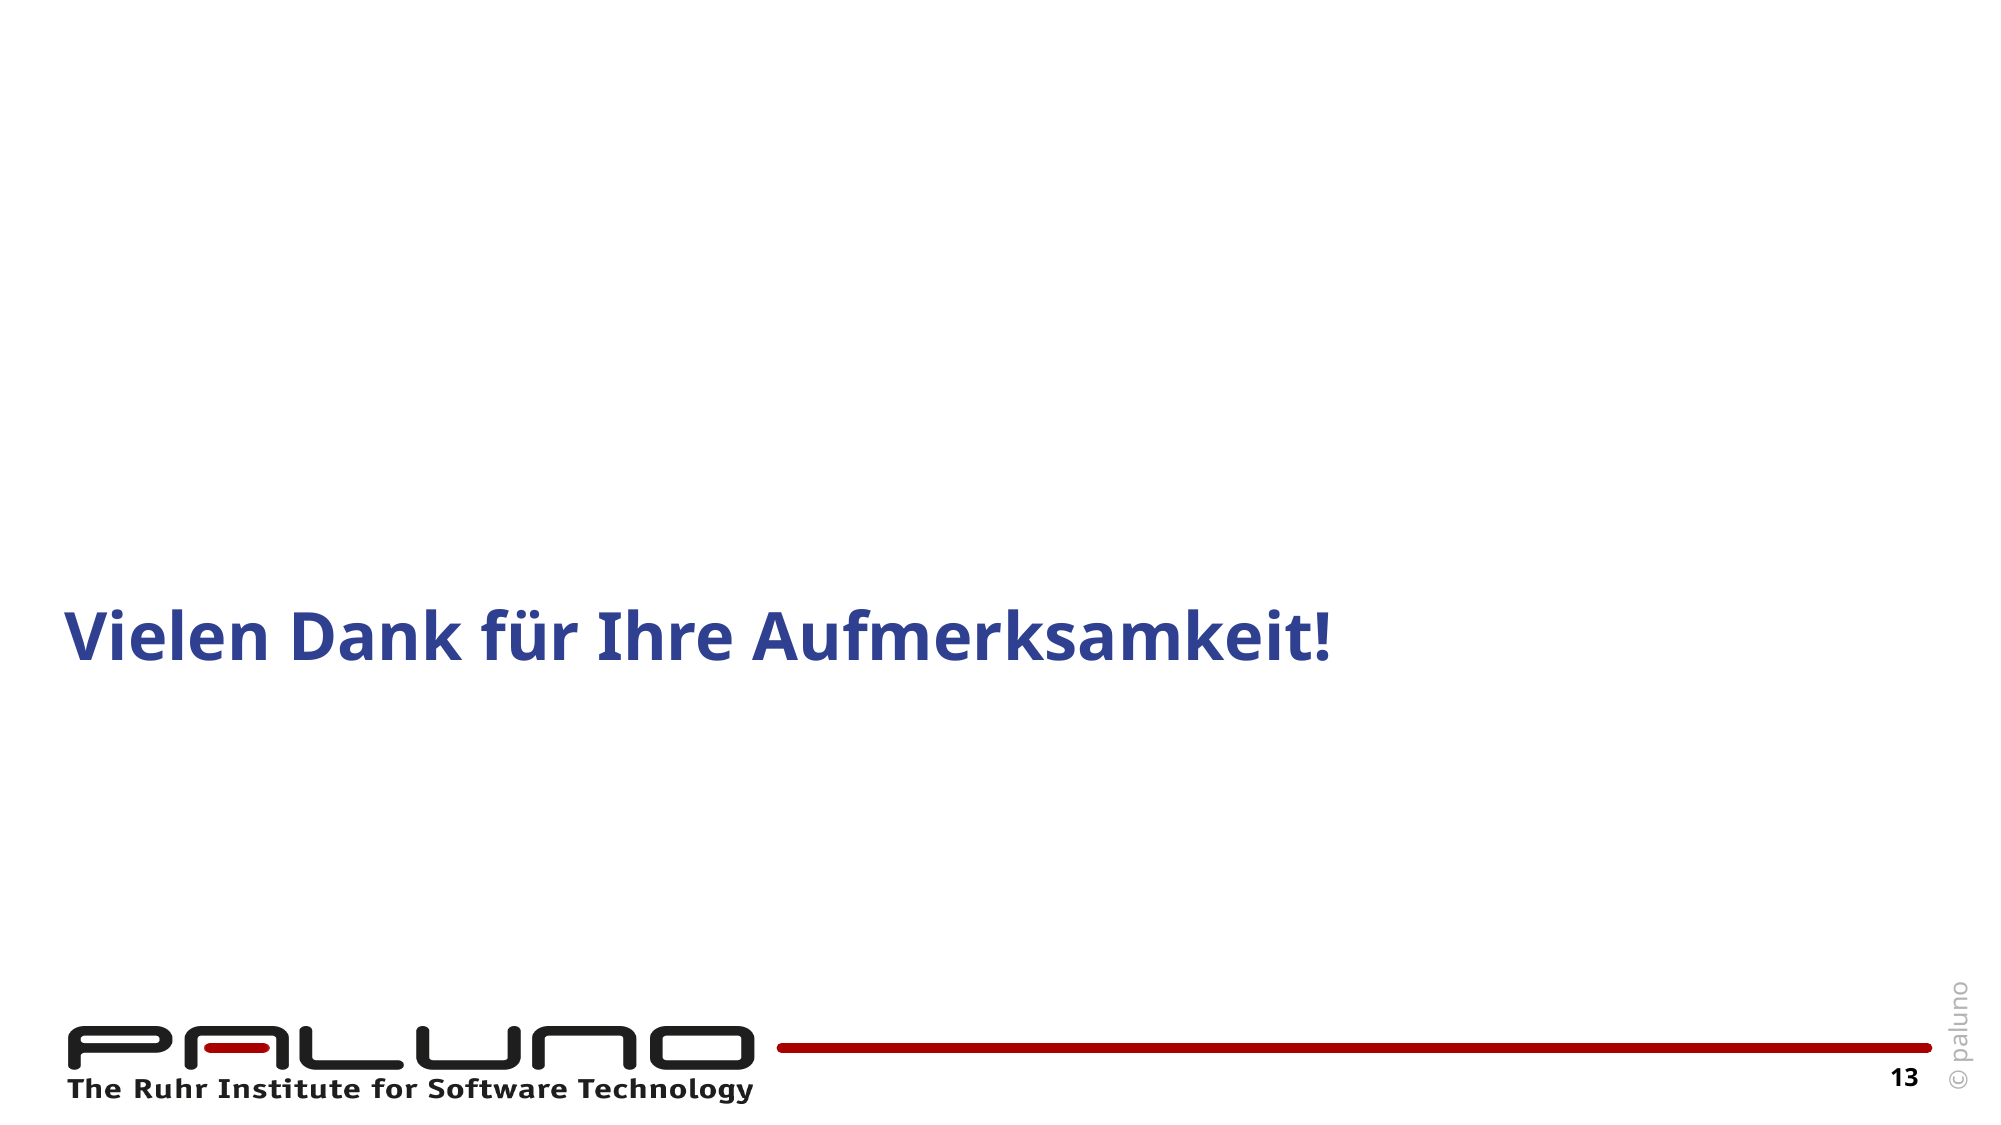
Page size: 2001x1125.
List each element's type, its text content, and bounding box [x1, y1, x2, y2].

title Vielen Dank für Ihre Aufmerksamkeit! [64, 602, 1765, 827]
slide_number 13 [1764, 1054, 1934, 1098]
picture [66, 1025, 755, 1105]
